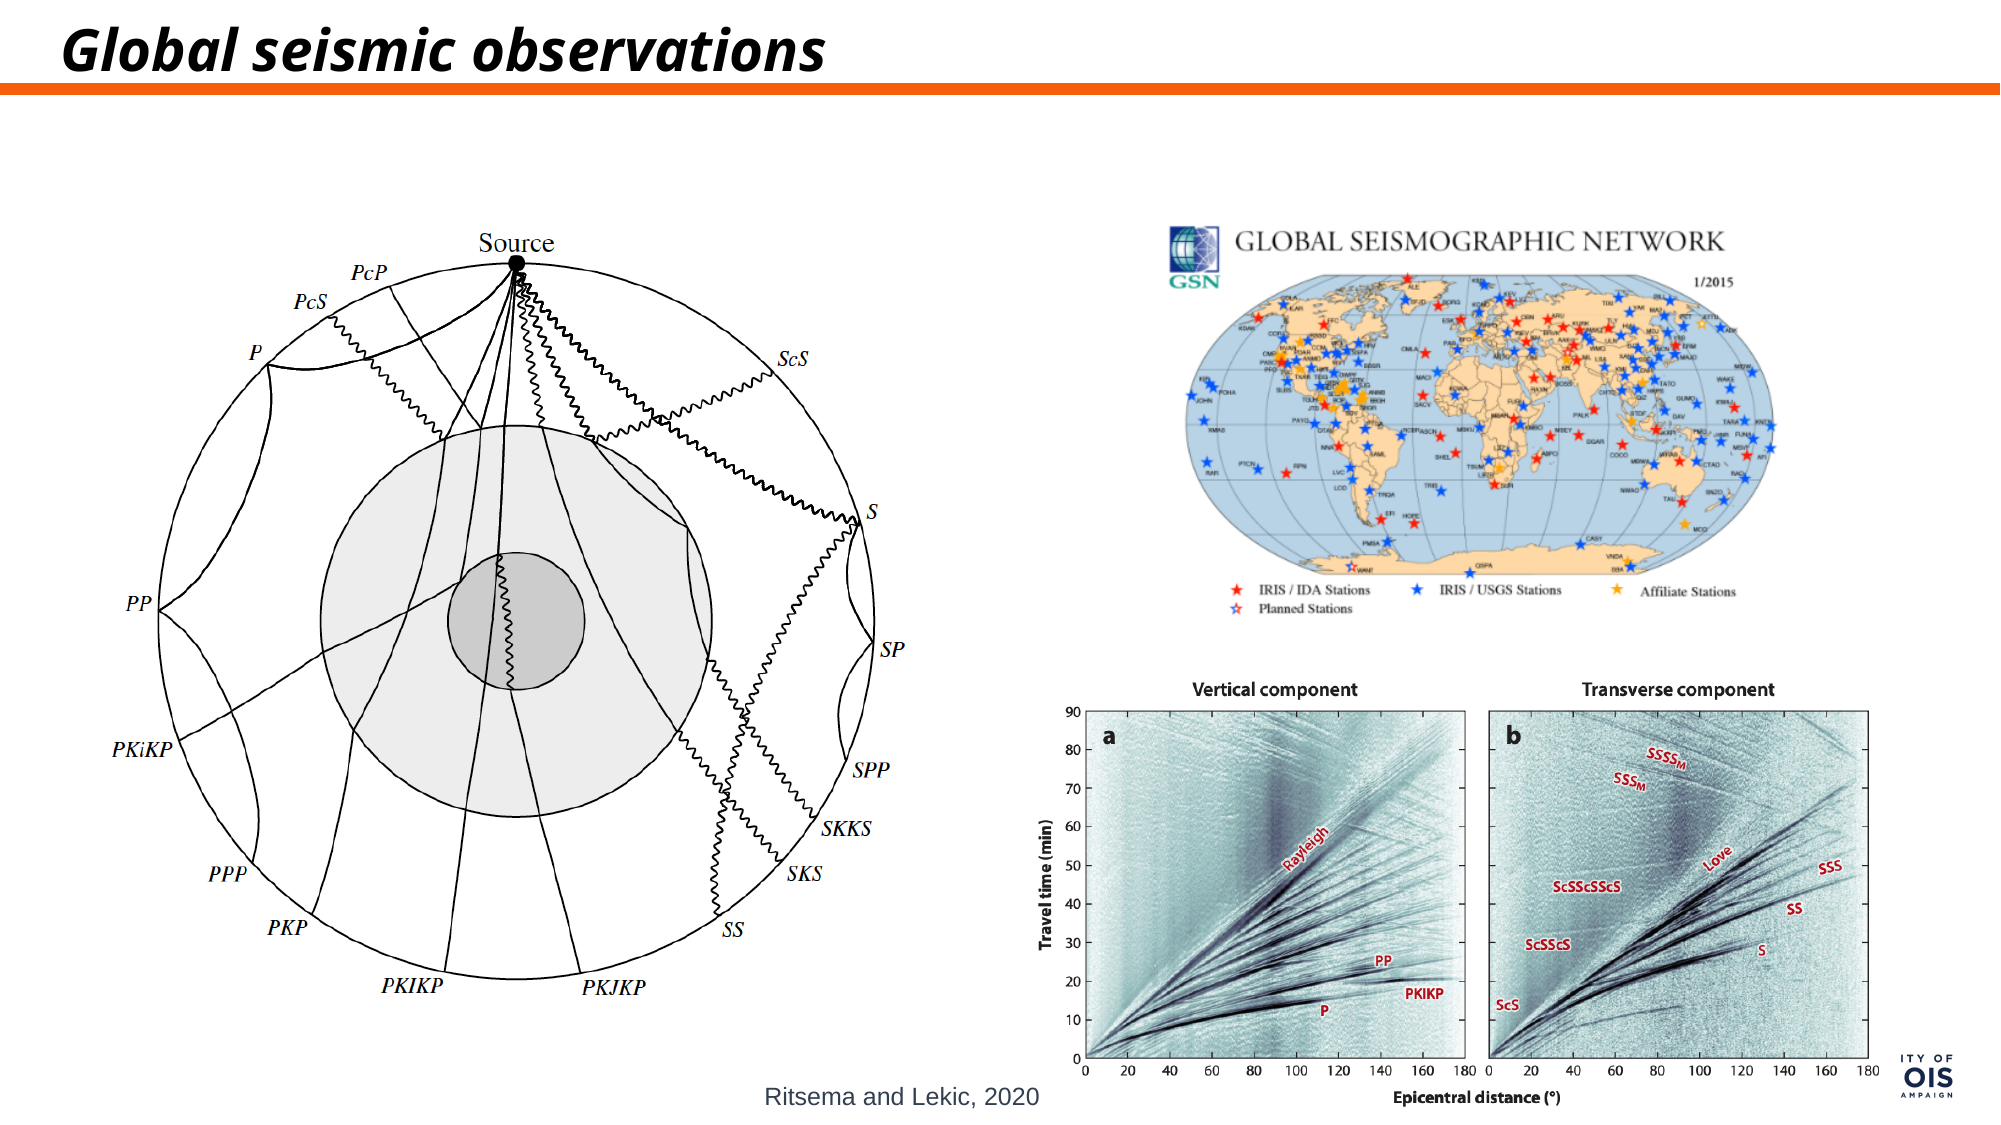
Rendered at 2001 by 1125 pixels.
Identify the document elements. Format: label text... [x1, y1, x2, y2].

text_box Ritsema and Lekic, 2020 [703, 1056, 1102, 1119]
picture [84, 211, 922, 1016]
title Global seismic observations [45, 0, 1771, 112]
picture [999, 164, 1978, 1125]
